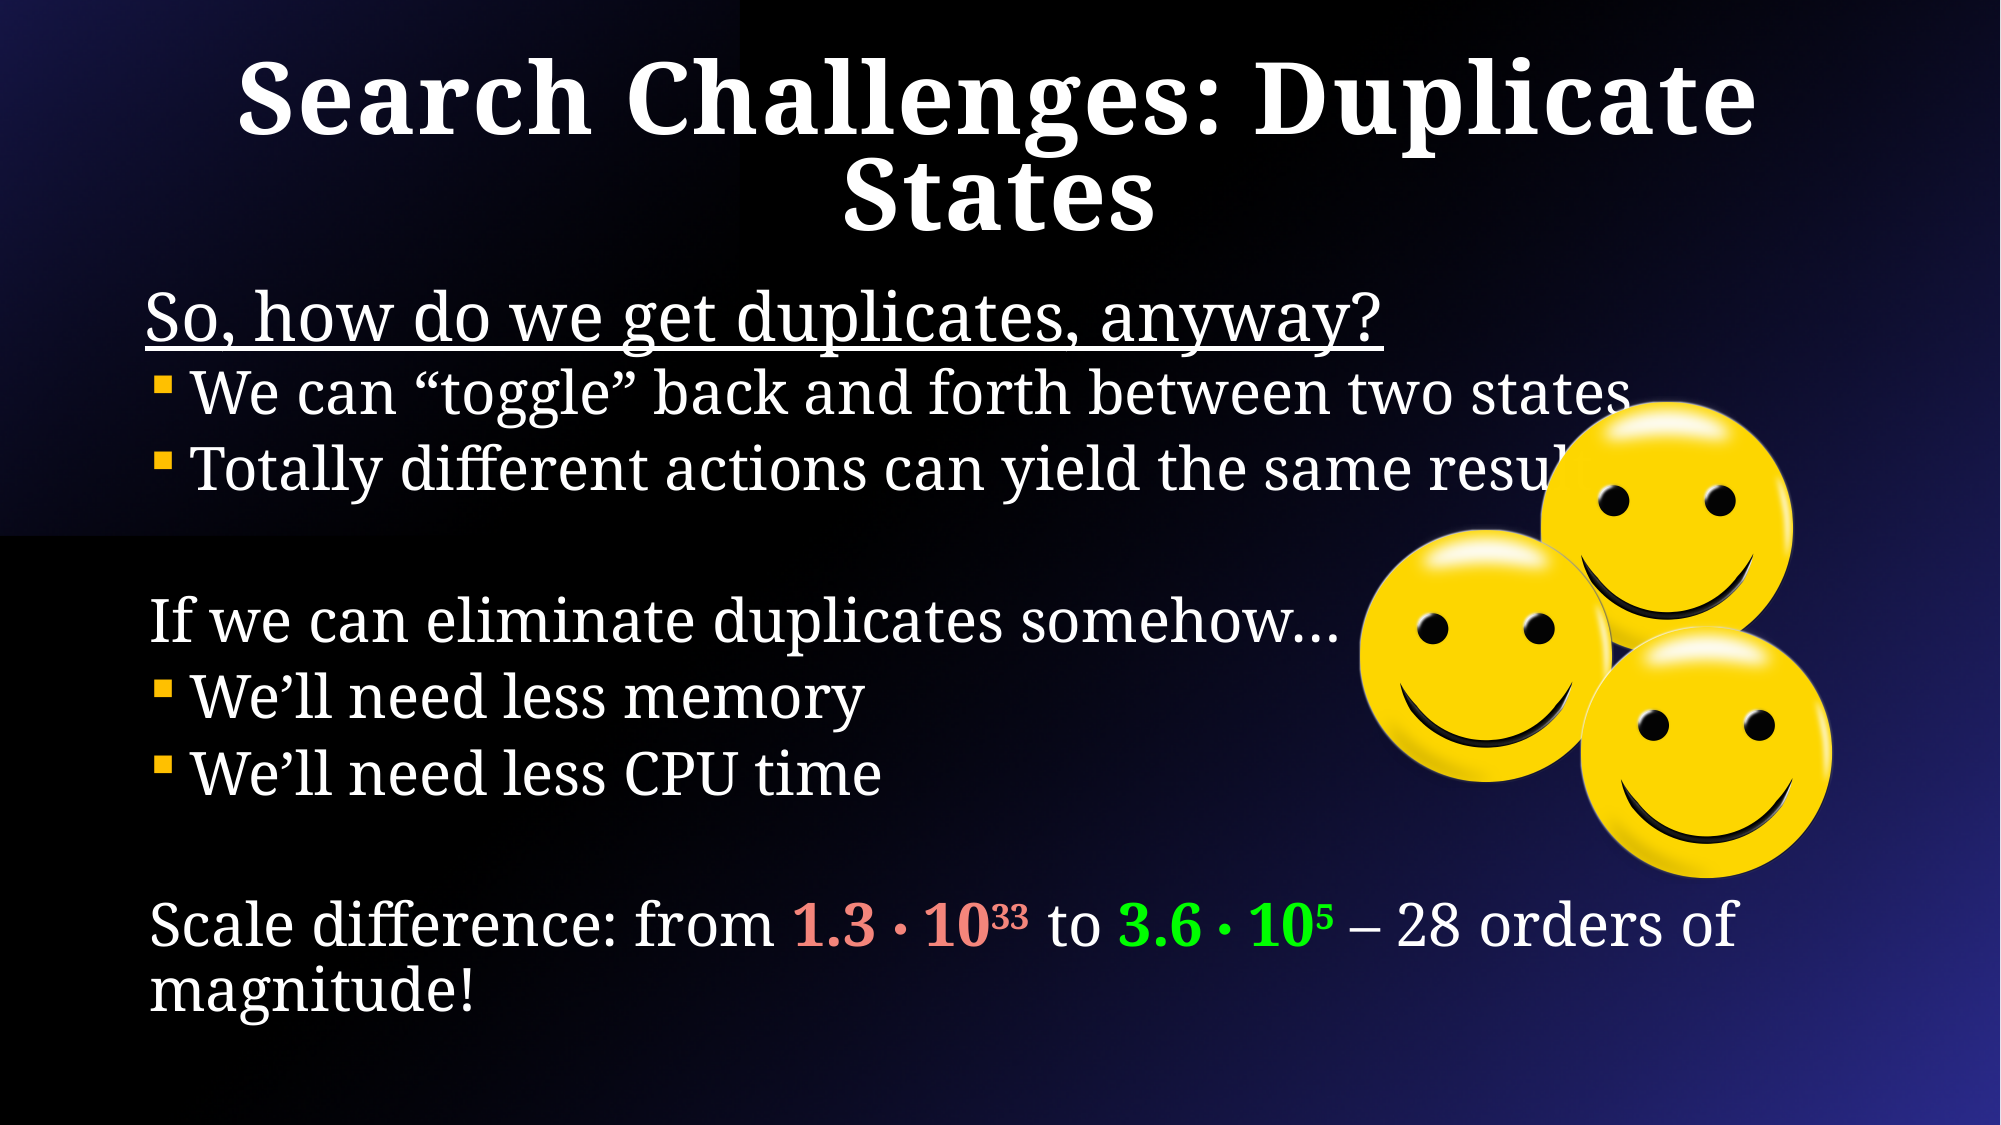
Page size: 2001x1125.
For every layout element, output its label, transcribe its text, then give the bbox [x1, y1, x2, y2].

picture [0, 0, 2001, 1125]
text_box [1354, 396, 1838, 884]
title Search Challenges: Duplicate States [76, 91, 1924, 209]
list So, how do we get duplicates, anyway? We can “toggle” back and forth between two states Totally different actions can yield the same result If we can eliminate duplicates somehow… We’ll need less memory We’ll need less CPU time Scale difference: from 1.3 · 1033 to 3.6 · 105 – 28 orders of magnitude! [121, 275, 1879, 1034]
